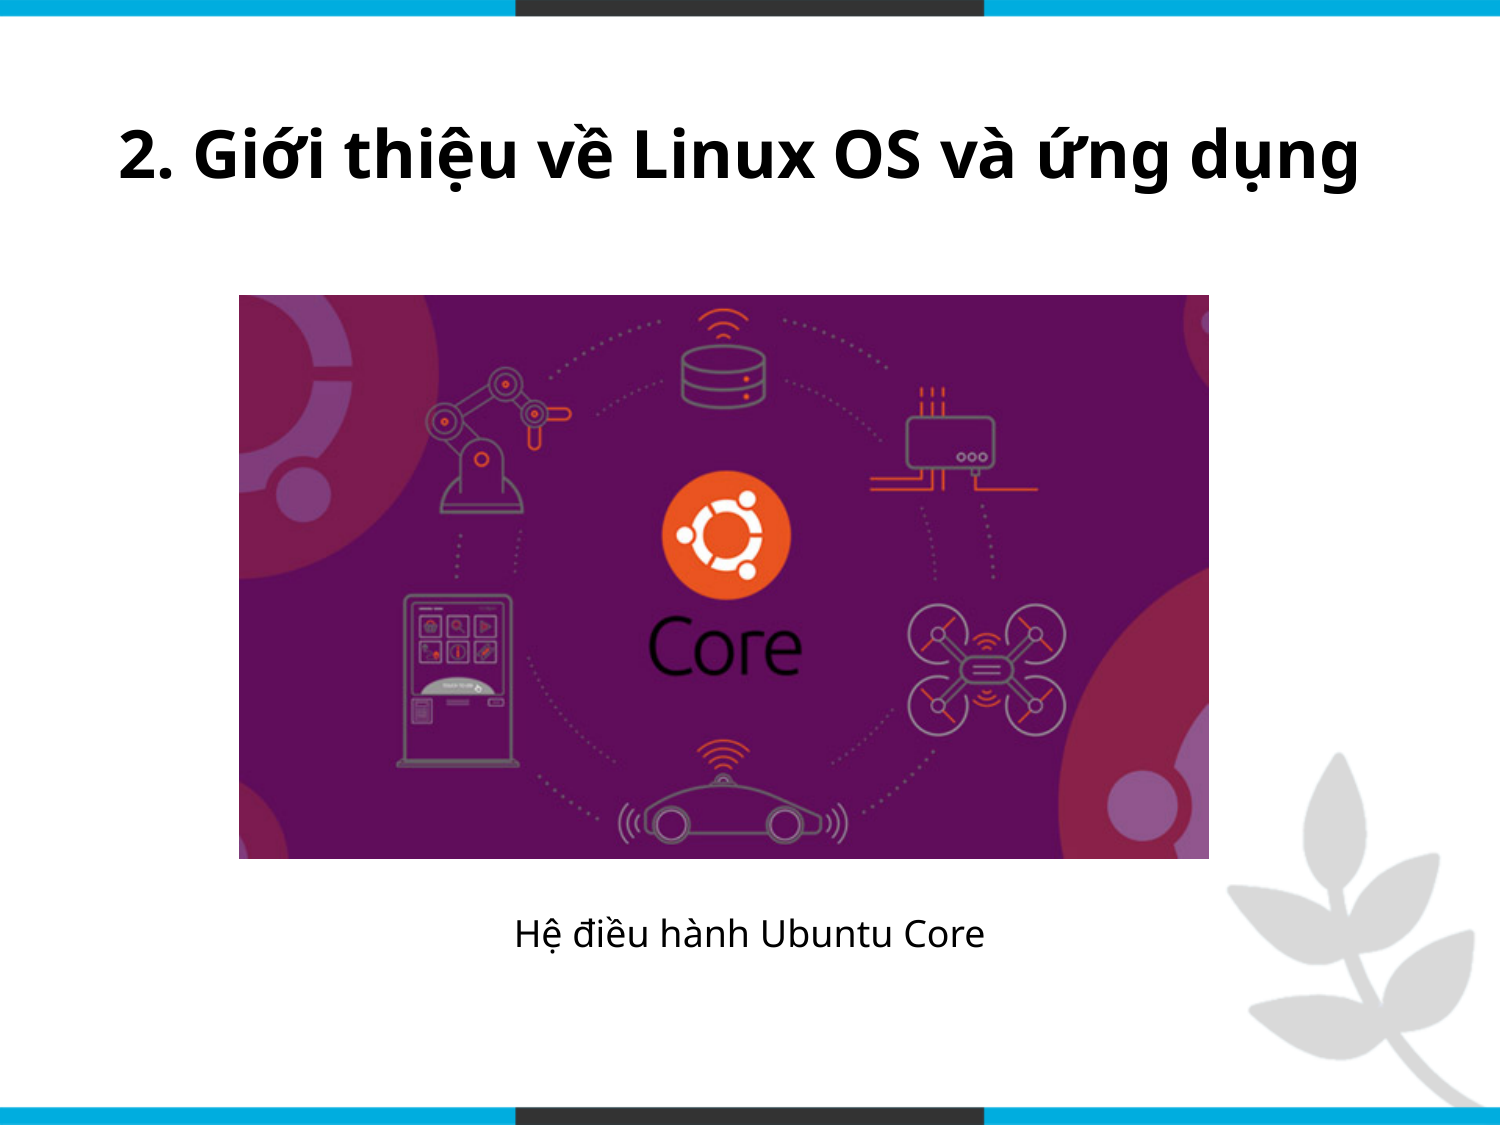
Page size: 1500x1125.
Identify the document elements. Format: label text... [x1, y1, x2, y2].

title 2. Giới thiệu về Linux OS và ứng dụng [103, 48, 1397, 266]
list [239, 295, 1209, 859]
picture [0, 0, 1500, 1125]
text_box Hệ điều hành Ubuntu Core [498, 902, 1001, 963]
